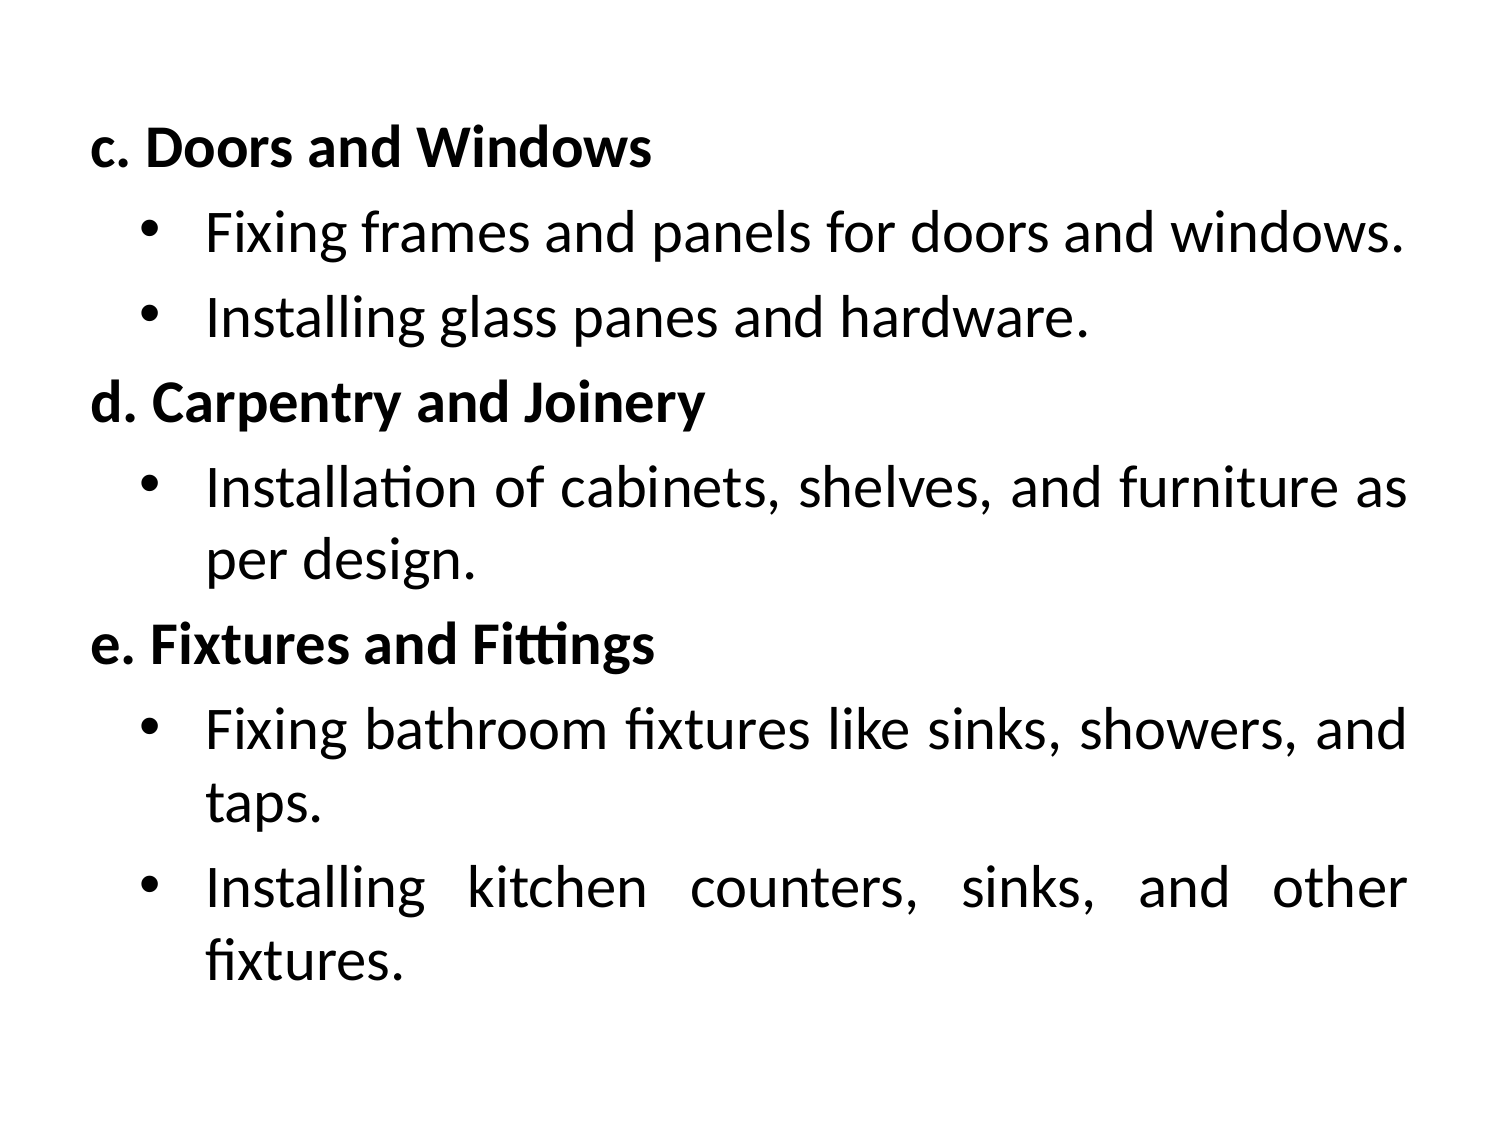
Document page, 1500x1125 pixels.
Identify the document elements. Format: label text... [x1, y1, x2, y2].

list c. Doors and Windows Fixing frames and panels for doors and windows. Installing glass panes and hardware. d. Carpentry and Joinery Installation of cabinets, shelves, and furniture as per design. e. Fixtures and Fittings Fixing bathroom fixtures like sinks, showers, and taps. Installing kitchen counters, sinks, and other fixtures. [75, 99, 1425, 1005]
